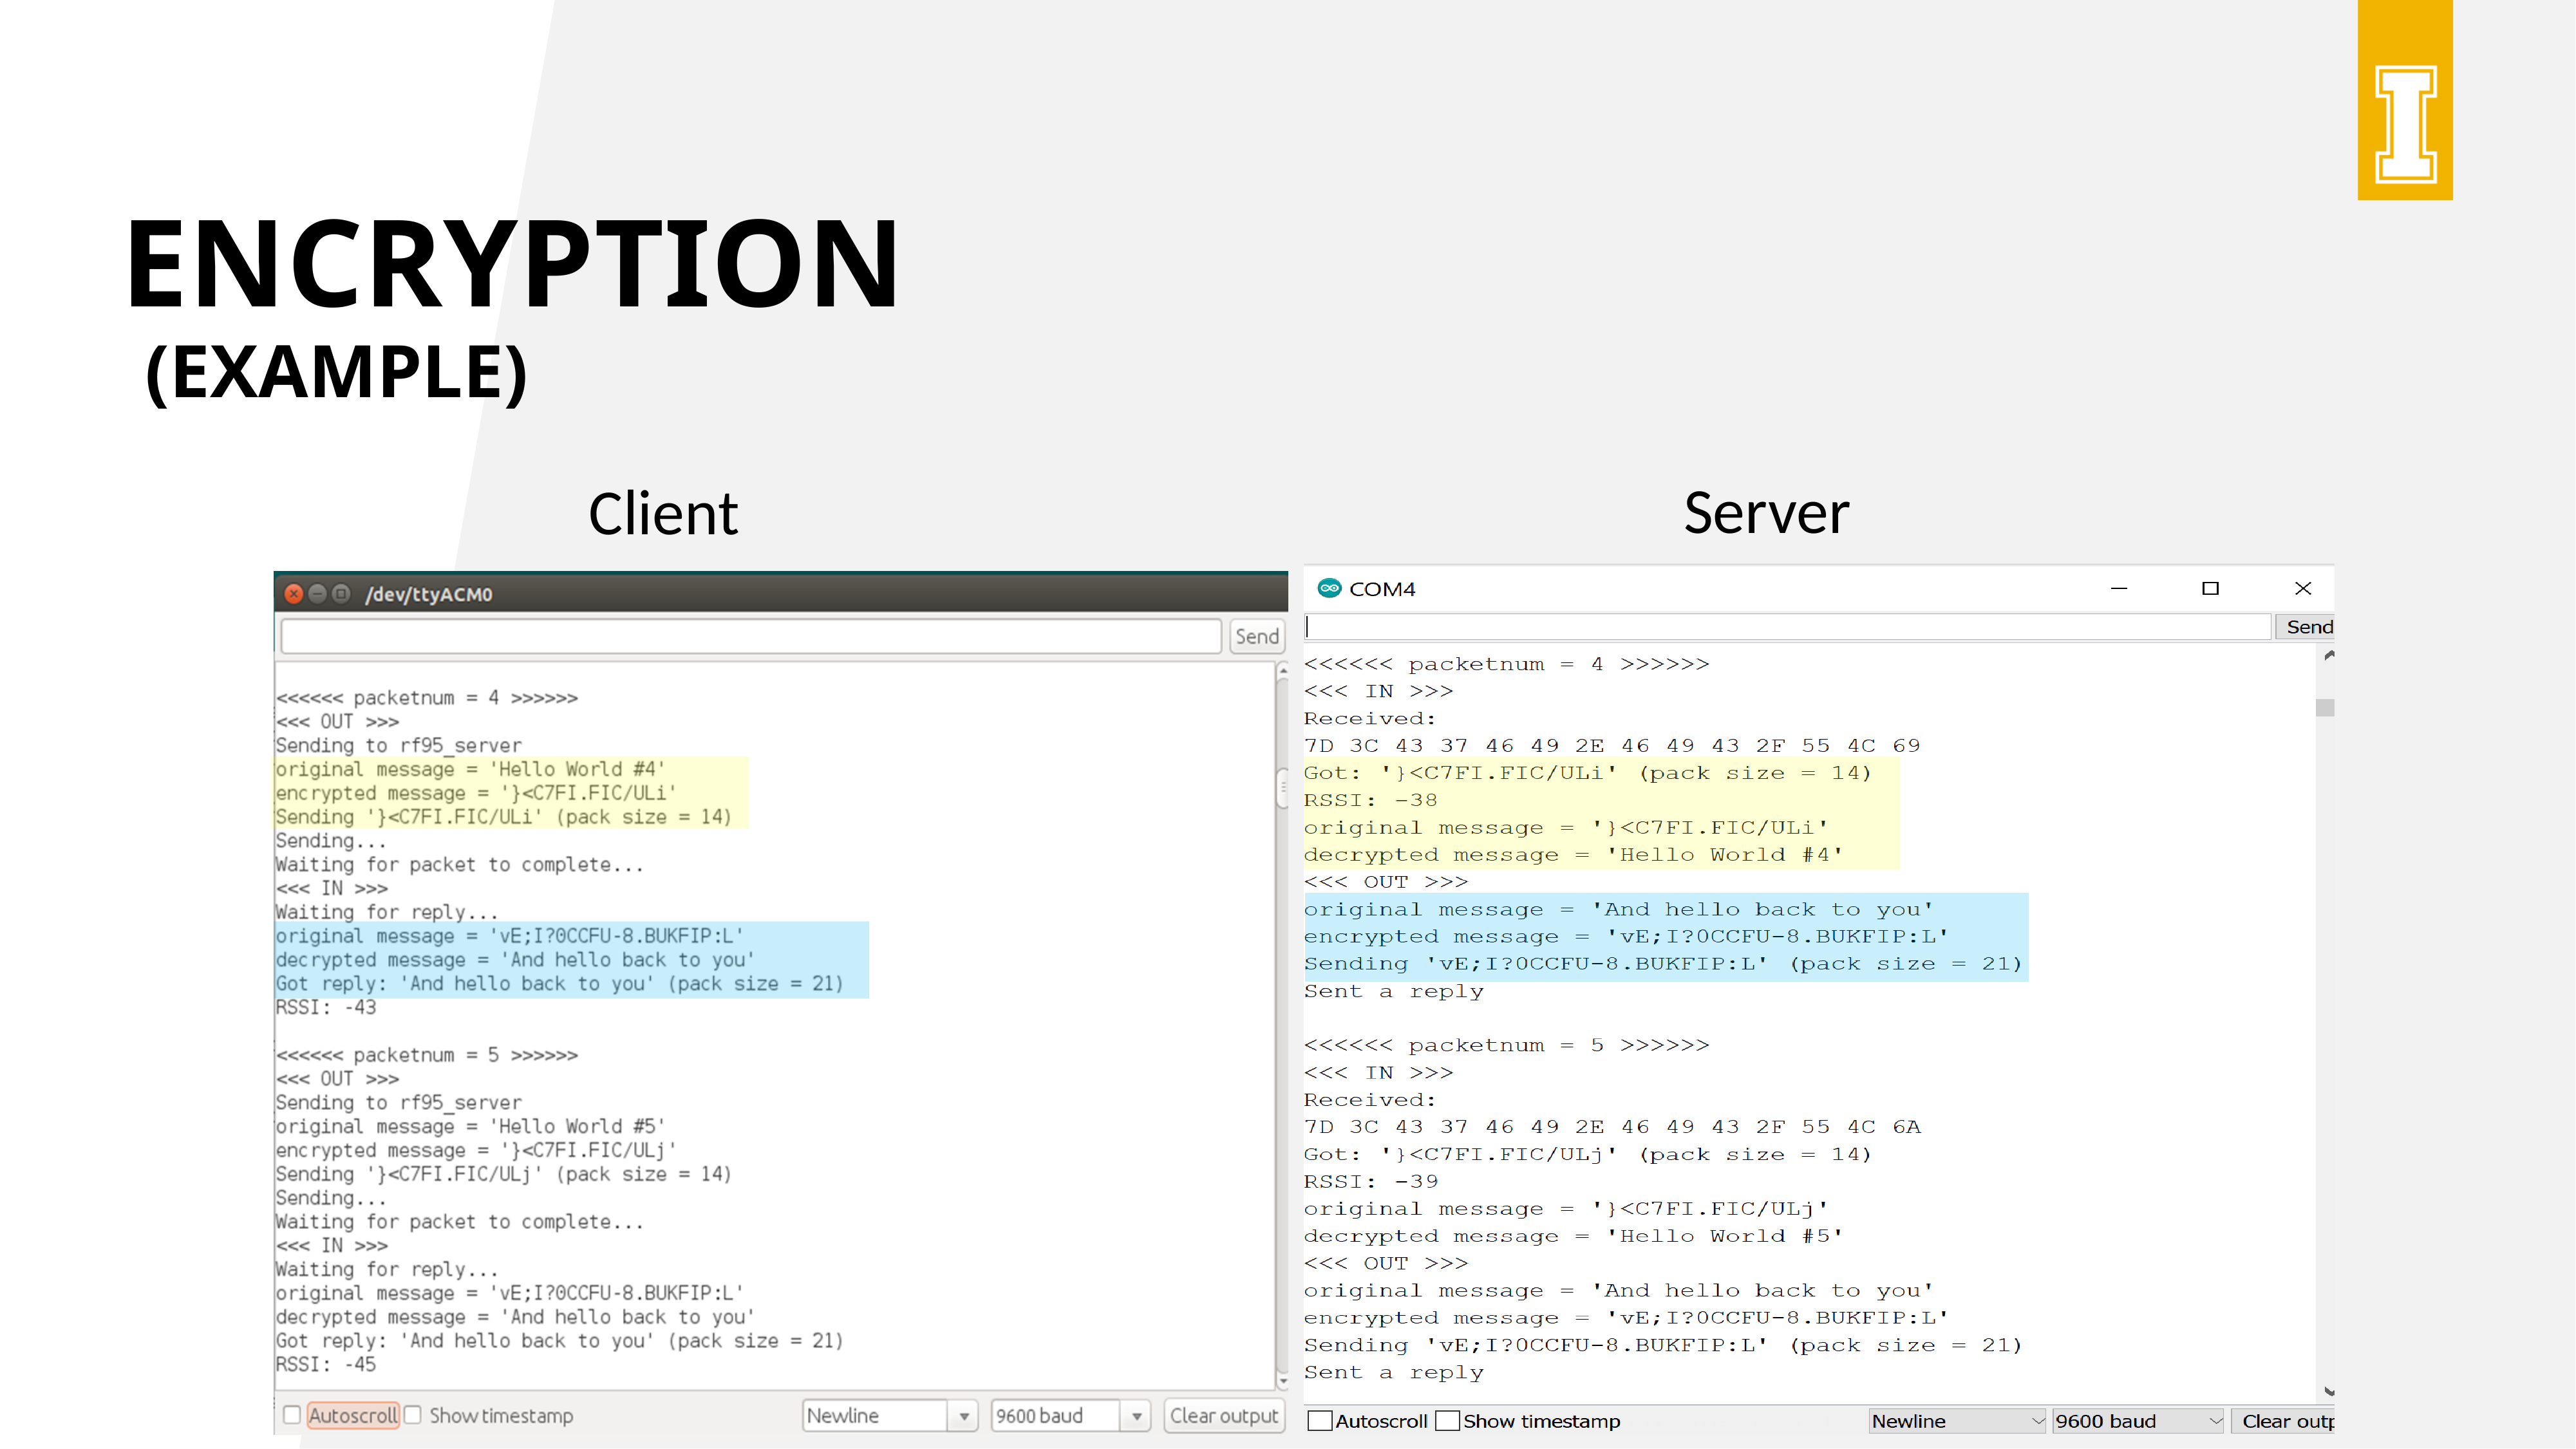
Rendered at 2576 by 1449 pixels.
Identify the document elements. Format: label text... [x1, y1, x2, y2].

picture [273, 571, 1288, 1435]
text_box Server [1674, 464, 2085, 552]
picture [1303, 563, 2335, 1435]
title Encryption [120, 203, 974, 332]
text_box Client [579, 465, 958, 552]
list (Example) [145, 324, 588, 413]
